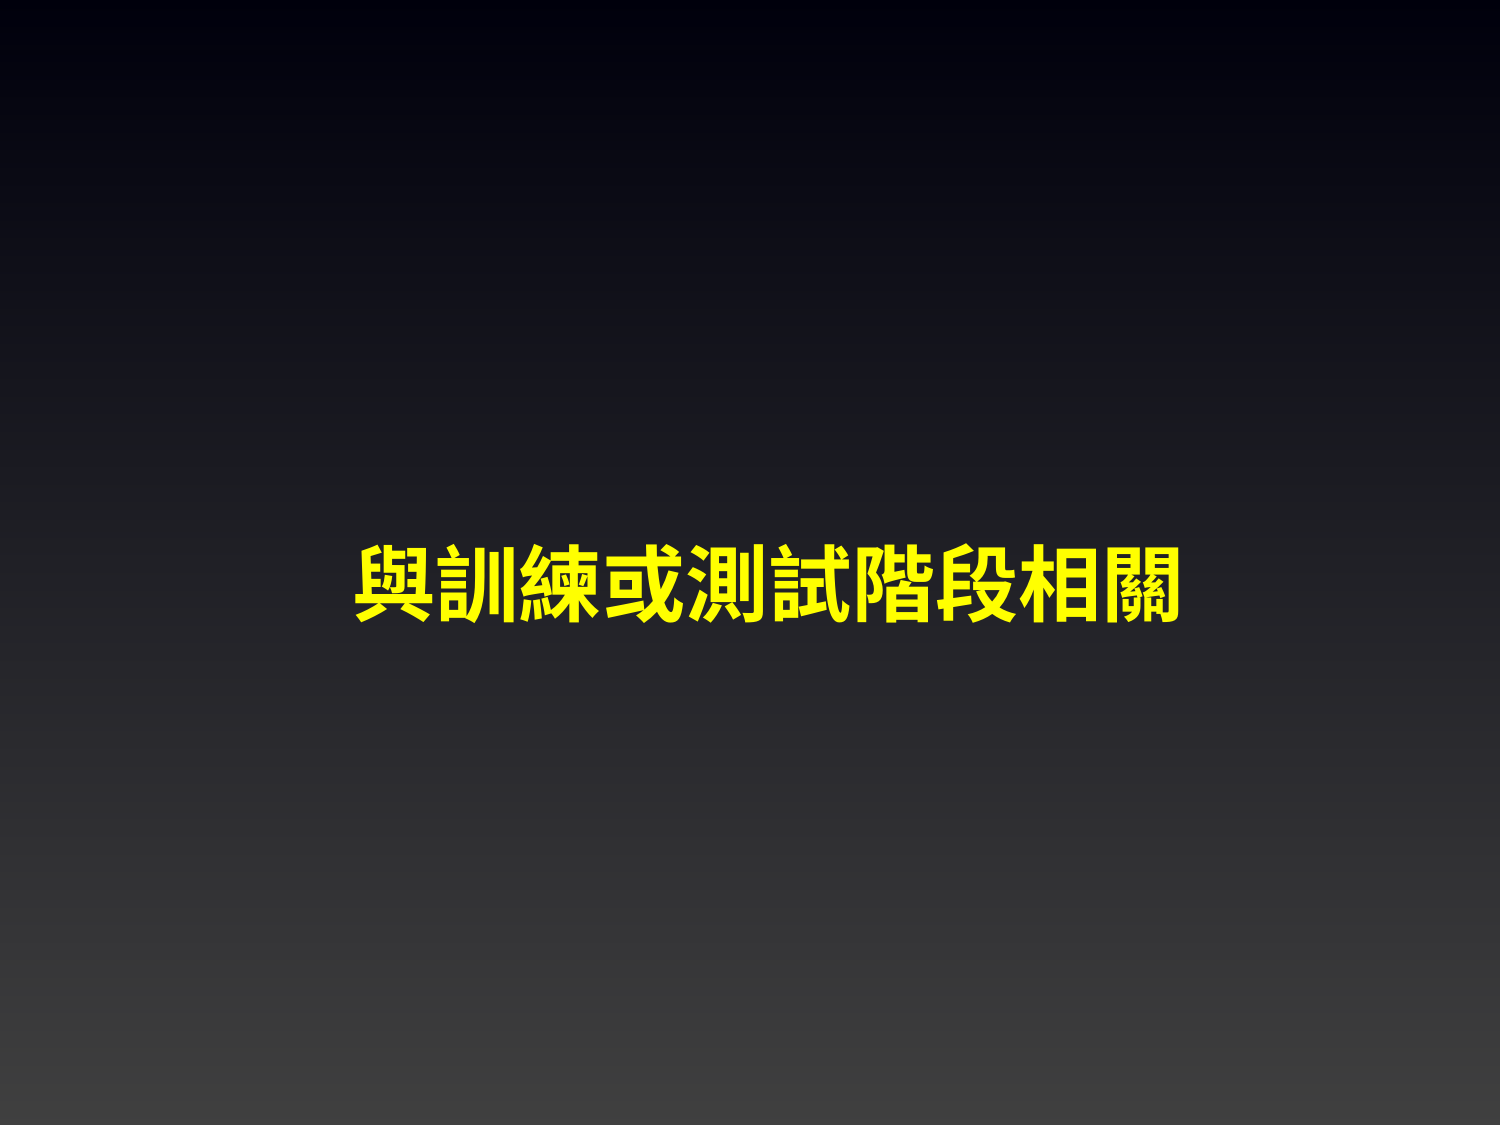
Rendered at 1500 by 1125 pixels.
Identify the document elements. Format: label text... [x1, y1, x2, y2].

text_box 與訓練或測試階段相關 [174, 525, 1363, 640]
